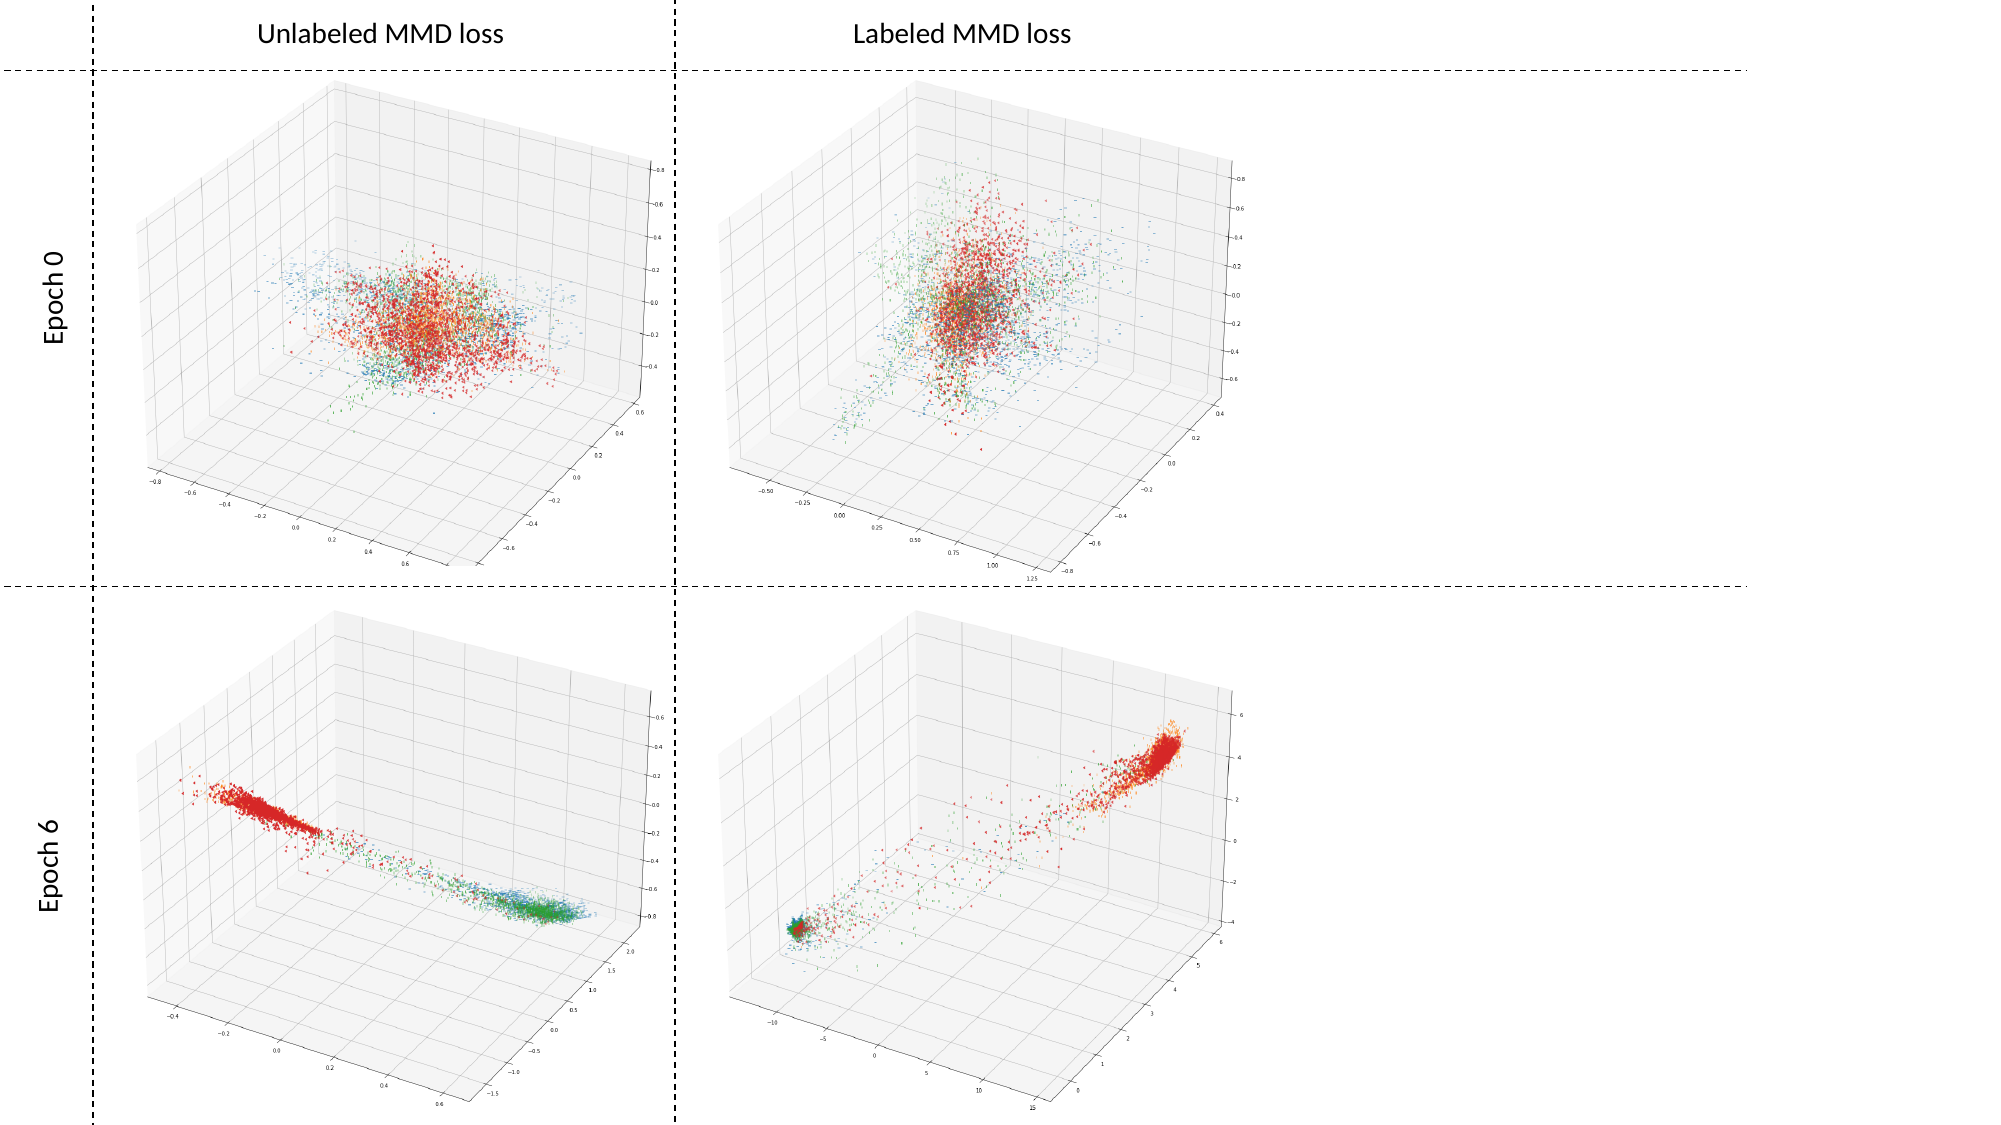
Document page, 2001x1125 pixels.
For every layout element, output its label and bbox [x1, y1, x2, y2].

picture [675, 71, 1341, 586]
picture [2, 71, 92, 586]
picture [675, 0, 1341, 70]
picture [2, 0, 674, 70]
picture [2, 587, 92, 1125]
picture [93, 587, 1341, 1125]
picture [93, 71, 674, 586]
